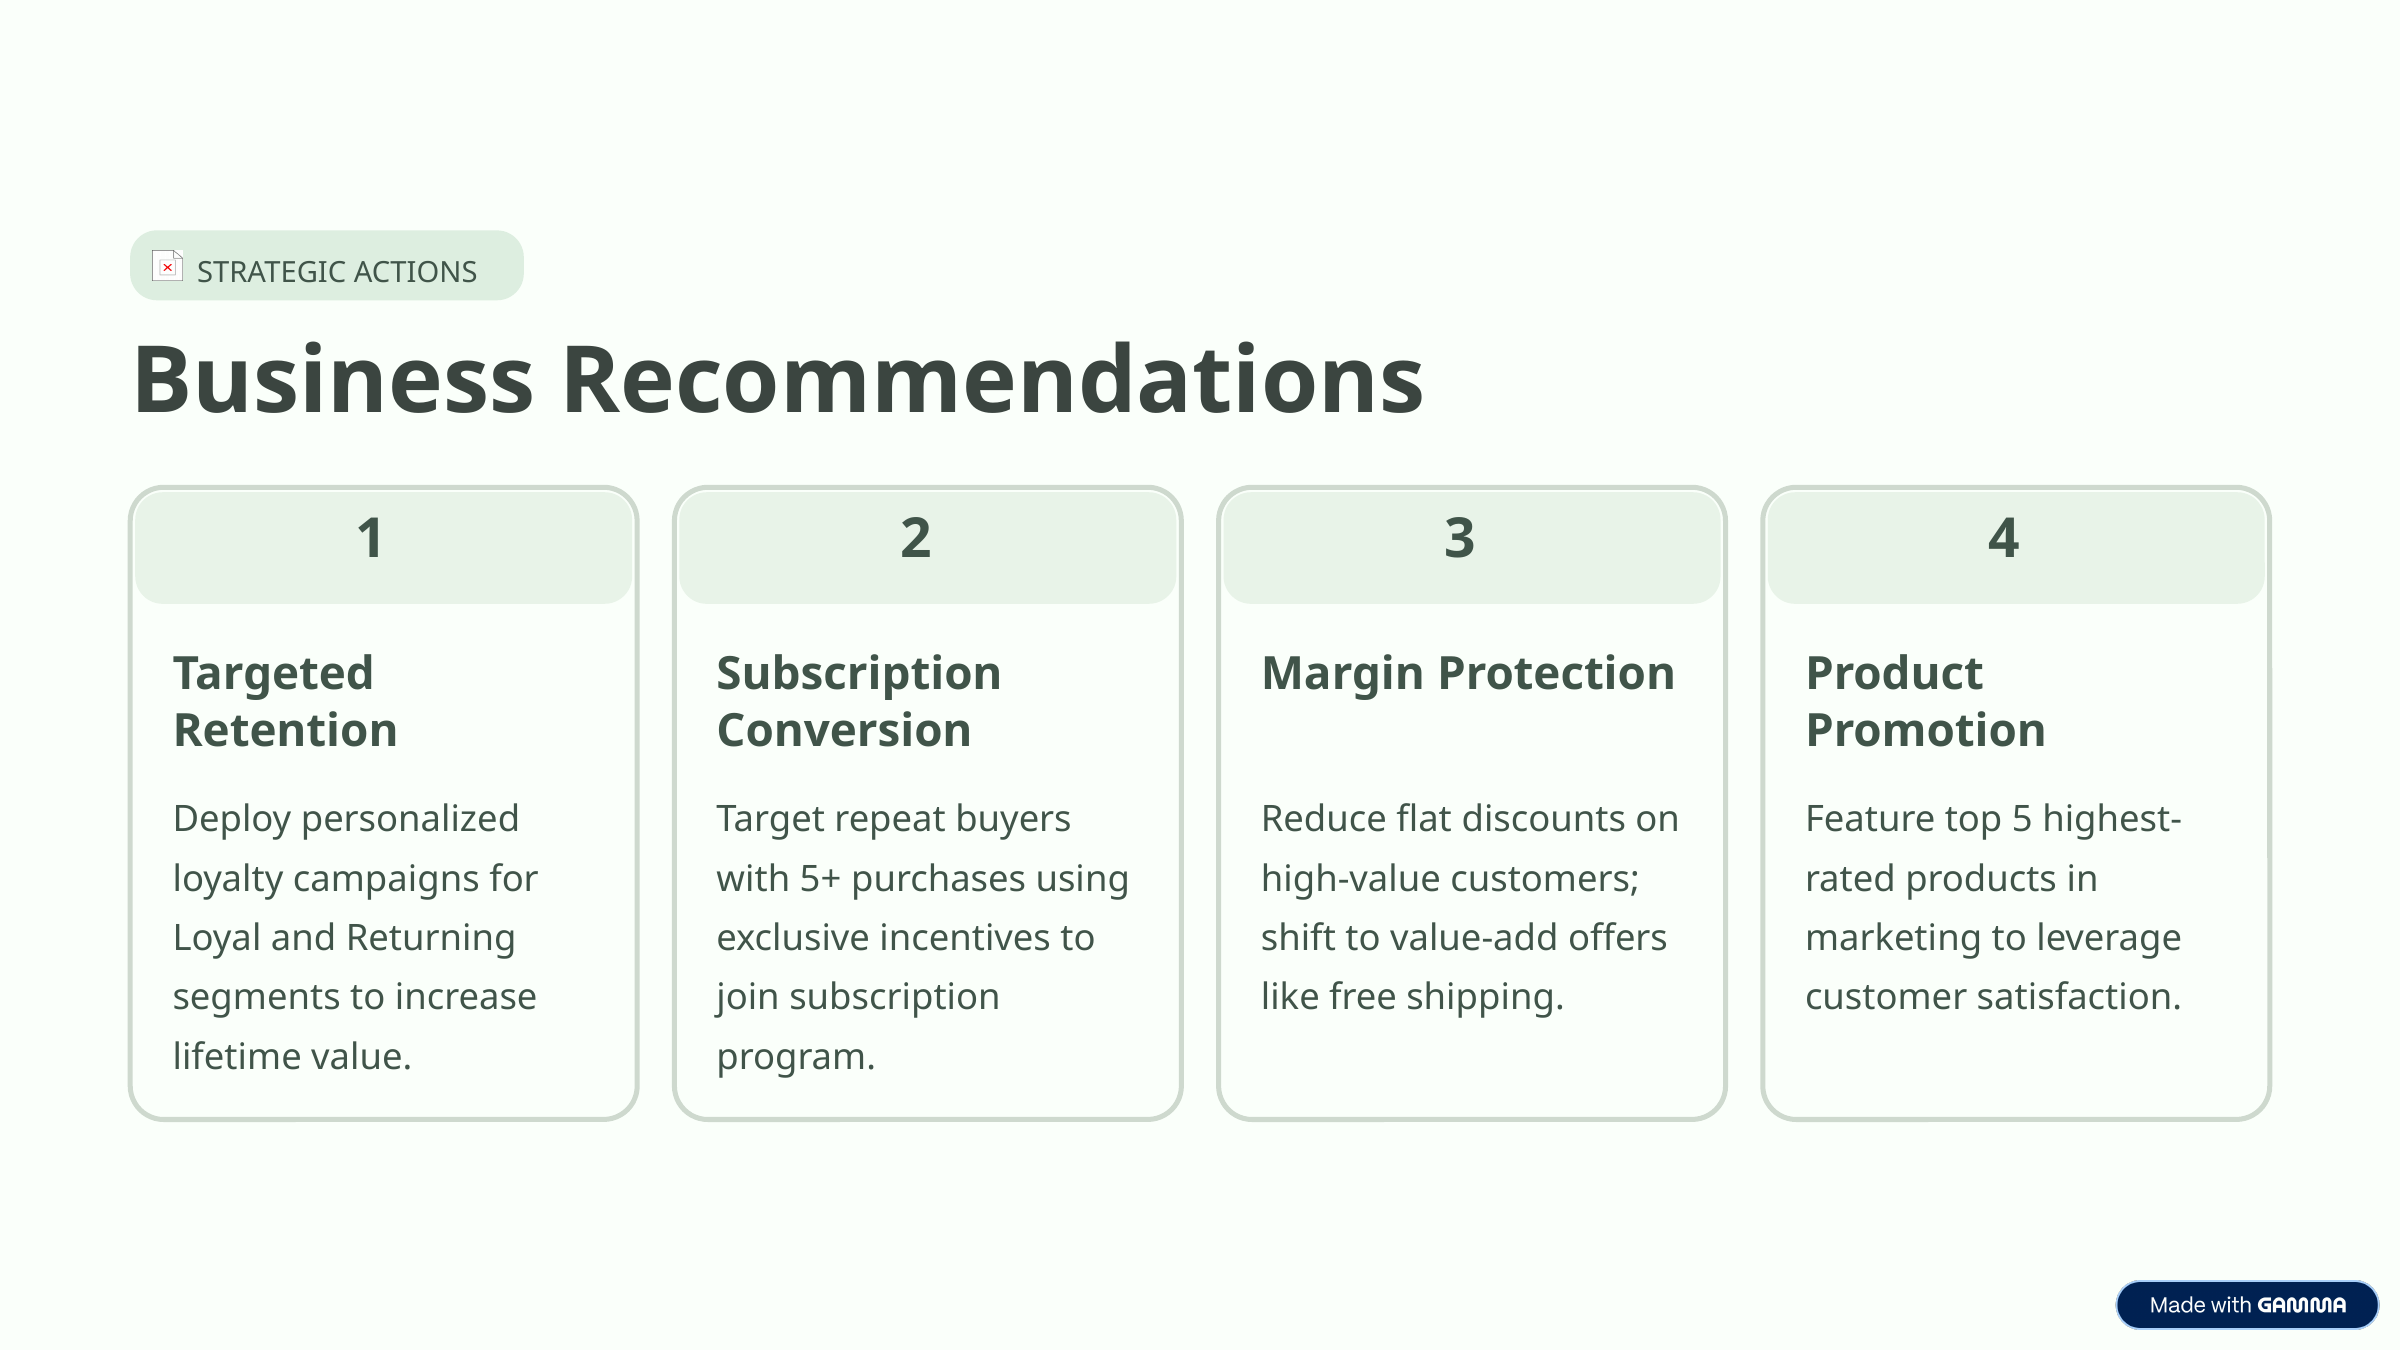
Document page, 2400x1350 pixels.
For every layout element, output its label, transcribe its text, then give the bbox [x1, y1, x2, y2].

text_box [674, 487, 1182, 1120]
text_box Product Promotion [1804, 641, 2228, 758]
text_box 3 [1444, 513, 1500, 583]
text_box [1218, 487, 1726, 1120]
text_box Subscription Conversion [716, 641, 1140, 758]
text_box Feature top 5 highest-rated products in marketing to leverage customer satisfaction. [1804, 779, 2228, 1018]
text_box Reduce flat discounts on high-value customers; shift to value-add offers like free shipping. [1260, 779, 1684, 1078]
text_box 2 [900, 513, 956, 583]
text_box Targeted Retention [172, 641, 595, 758]
text_box [1767, 492, 2265, 604]
text_box 1 [355, 513, 412, 583]
picture [152, 250, 183, 281]
text_box STRATEGIC ACTIONS [197, 241, 502, 290]
text_box Deploy personalized loyalty campaigns for Loyal and Returning segments to increase lifetime value. [172, 779, 595, 1078]
text_box [130, 230, 524, 301]
text_box Target repeat buyers with 5+ purchases using exclusive incentives to join subscription program. [716, 779, 1140, 1078]
text_box Margin Protection [1260, 641, 1684, 758]
text_box 4 [1988, 513, 2045, 583]
text_box Business Recommendations [130, 315, 1460, 432]
text_box [1223, 492, 1721, 604]
text_box [1762, 487, 2270, 1120]
text_box [679, 492, 1177, 604]
text_box [135, 492, 633, 604]
text_box [130, 487, 638, 1120]
picture [2106, 1271, 2389, 1339]
